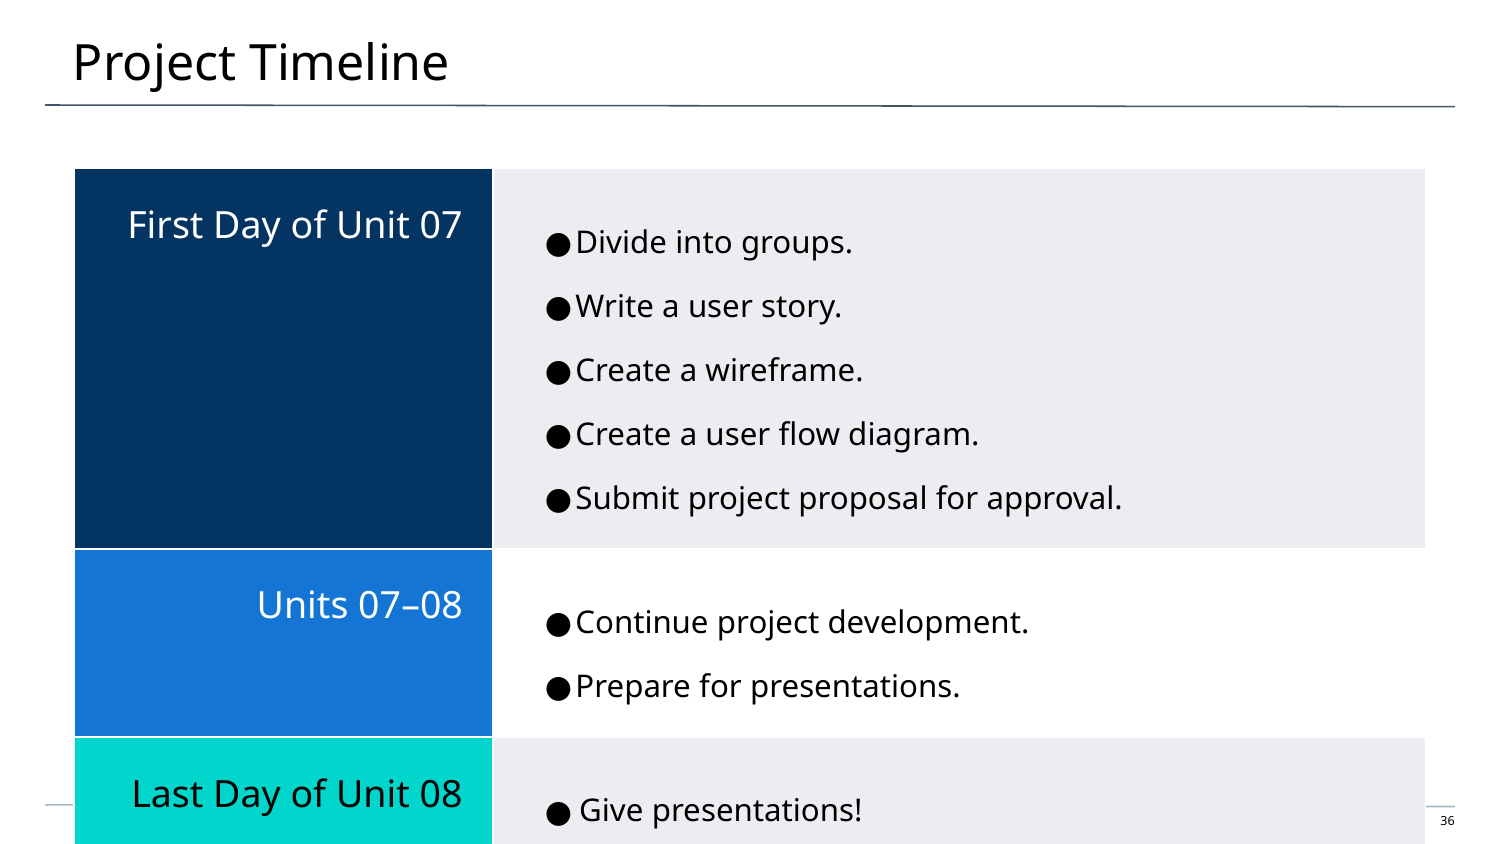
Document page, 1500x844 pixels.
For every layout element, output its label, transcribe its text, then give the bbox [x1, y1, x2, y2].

table_header First Day of Unit 07 [75, 169, 492, 548]
table_header Divide into groups. Write a user story. Create a wireframe. Create a user flow diagram. Submit project proposal for approval. [494, 169, 1425, 548]
table_cell Continue project development. Prepare for presentations. [494, 550, 1425, 736]
title Project Timeline [0, 0, 1500, 88]
table_cell Units 07–08 [75, 550, 492, 736]
table_cell Give presentations! [494, 738, 1425, 844]
table_cell Last Day of Unit 08 [75, 738, 492, 844]
